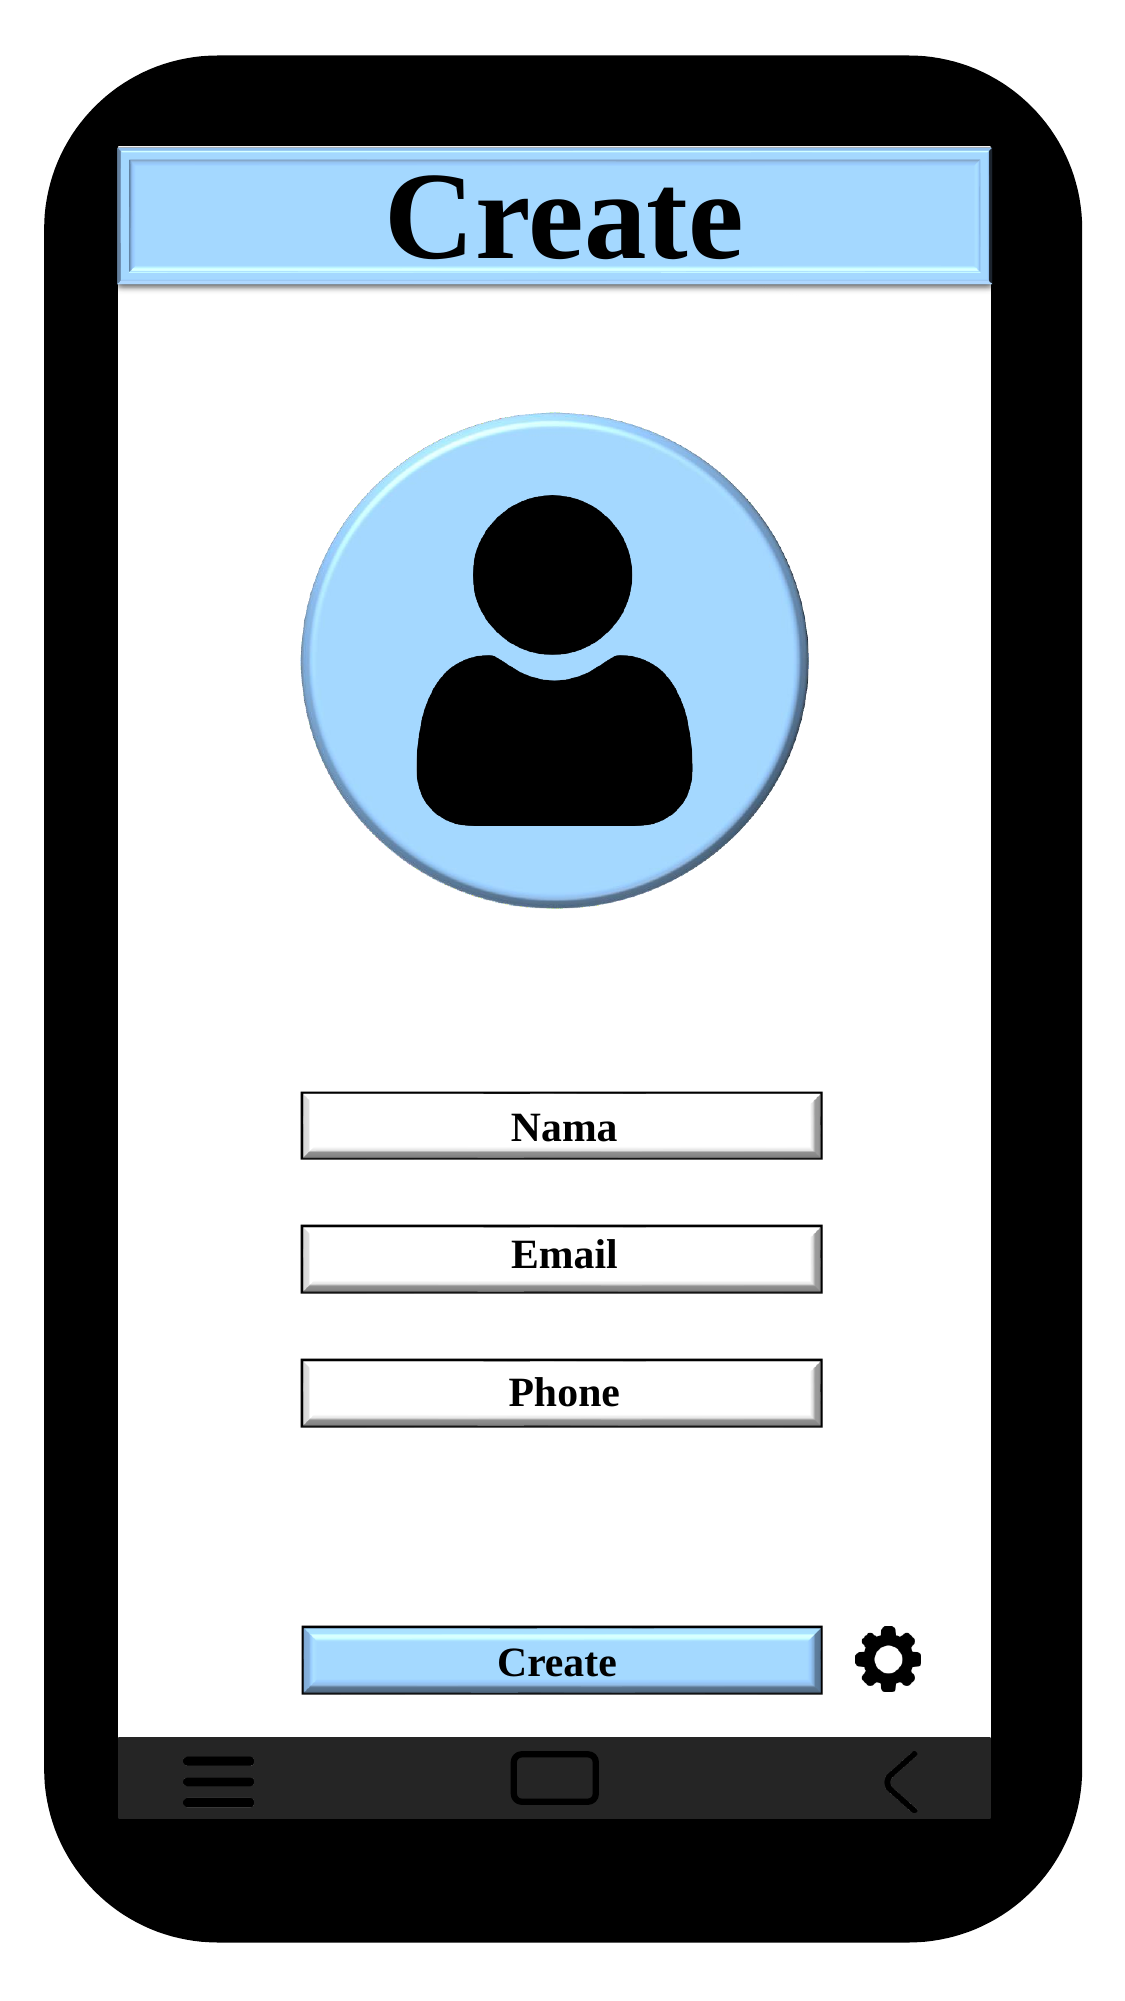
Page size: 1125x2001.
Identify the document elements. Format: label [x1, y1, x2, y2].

picture [300, 1625, 824, 1695]
picture [300, 412, 809, 909]
picture [107, 118, 1002, 349]
text_box [118, 355, 991, 1819]
picture [854, 1625, 921, 1693]
picture [300, 1358, 824, 1428]
picture [300, 1224, 824, 1294]
picture [300, 1091, 824, 1161]
